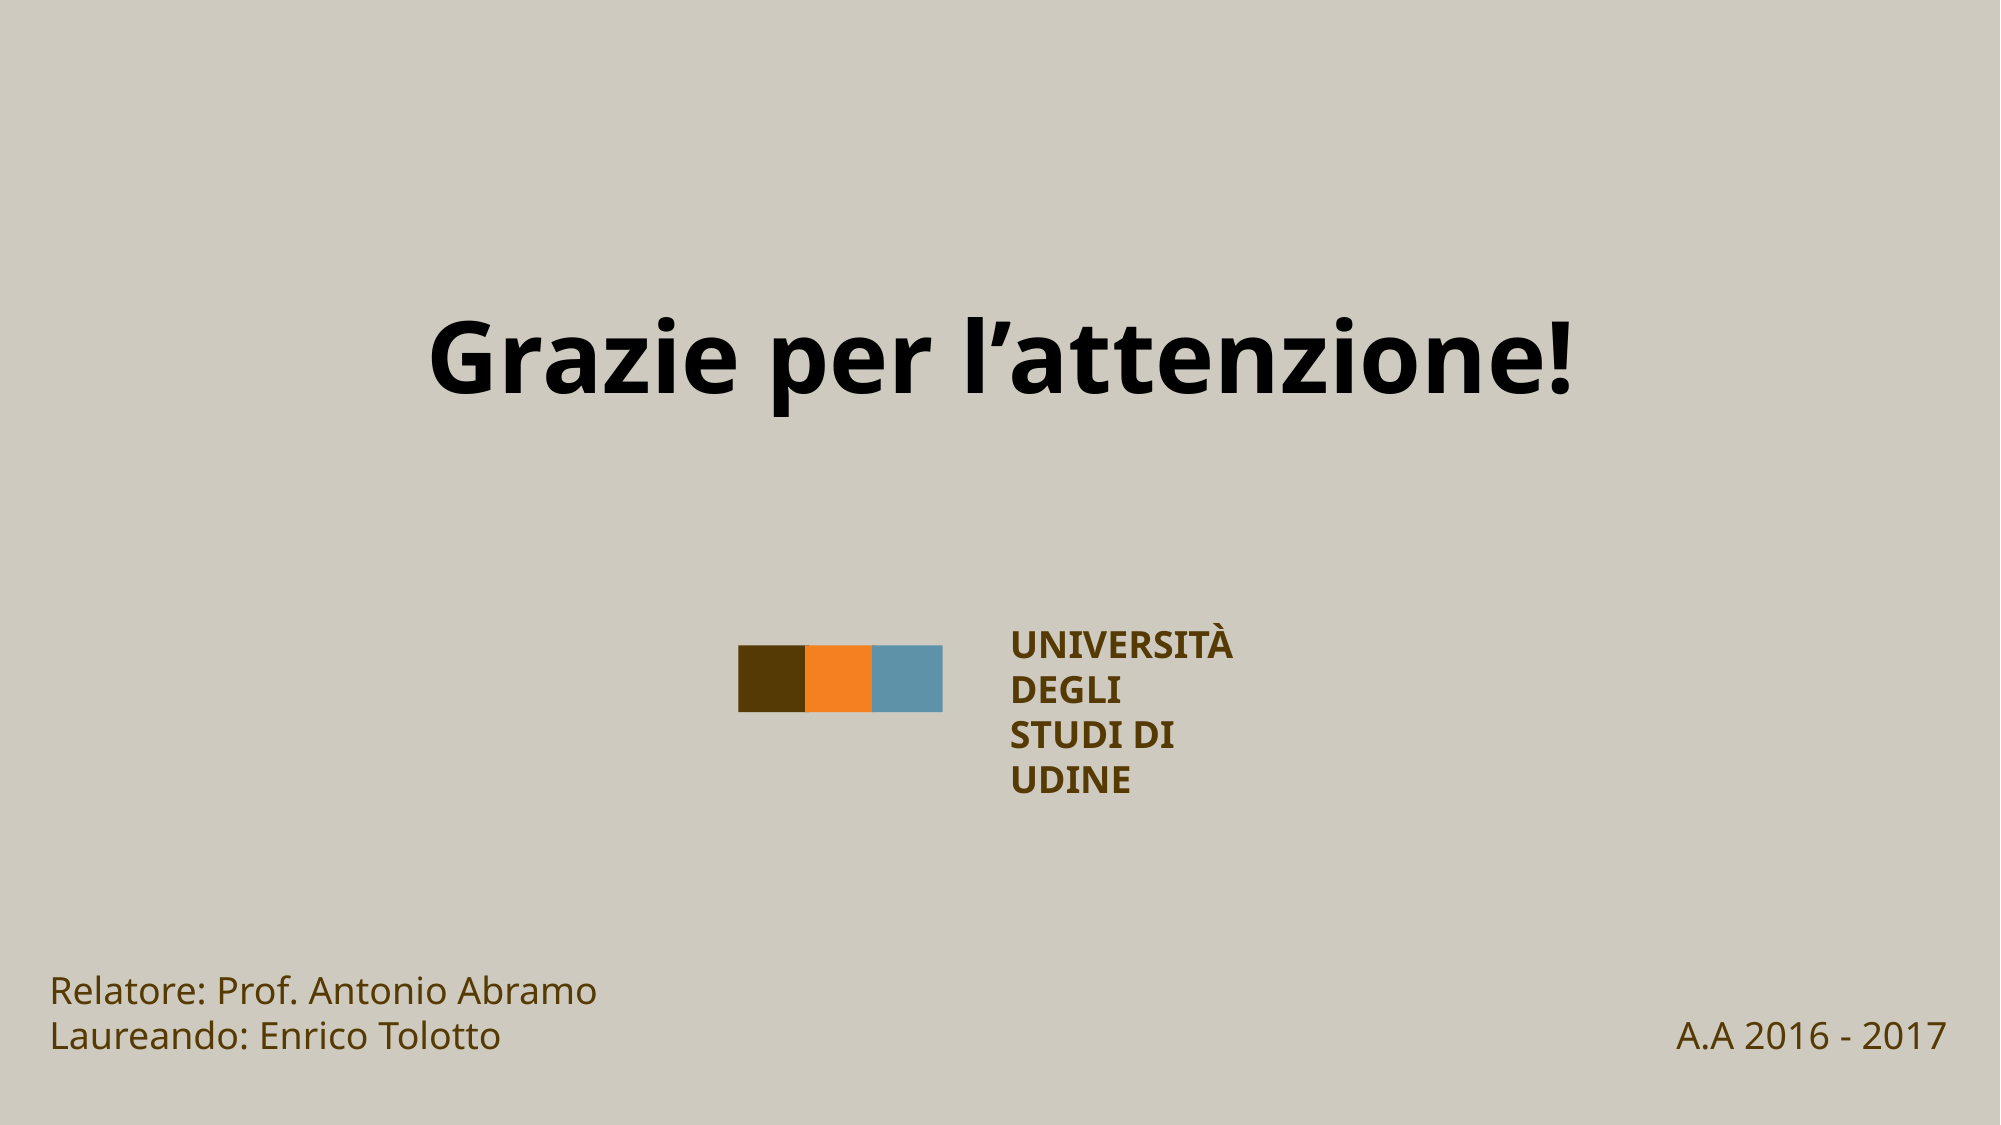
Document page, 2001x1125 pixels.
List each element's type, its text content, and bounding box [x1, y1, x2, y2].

text_box [738, 645, 805, 713]
text_box [805, 645, 872, 713]
text_box A.A 2016 - 2017 [1618, 1004, 1963, 1065]
text_box UNIVERSITÀ DEGLI STUDI DI UDINE [995, 613, 1256, 809]
text_box [872, 645, 943, 713]
text_box Grazie per l’attenzione! [384, 285, 1619, 422]
text_box Relatore: Prof. Antonio Abramo Laureando: Enrico Tolotto [34, 959, 863, 1065]
